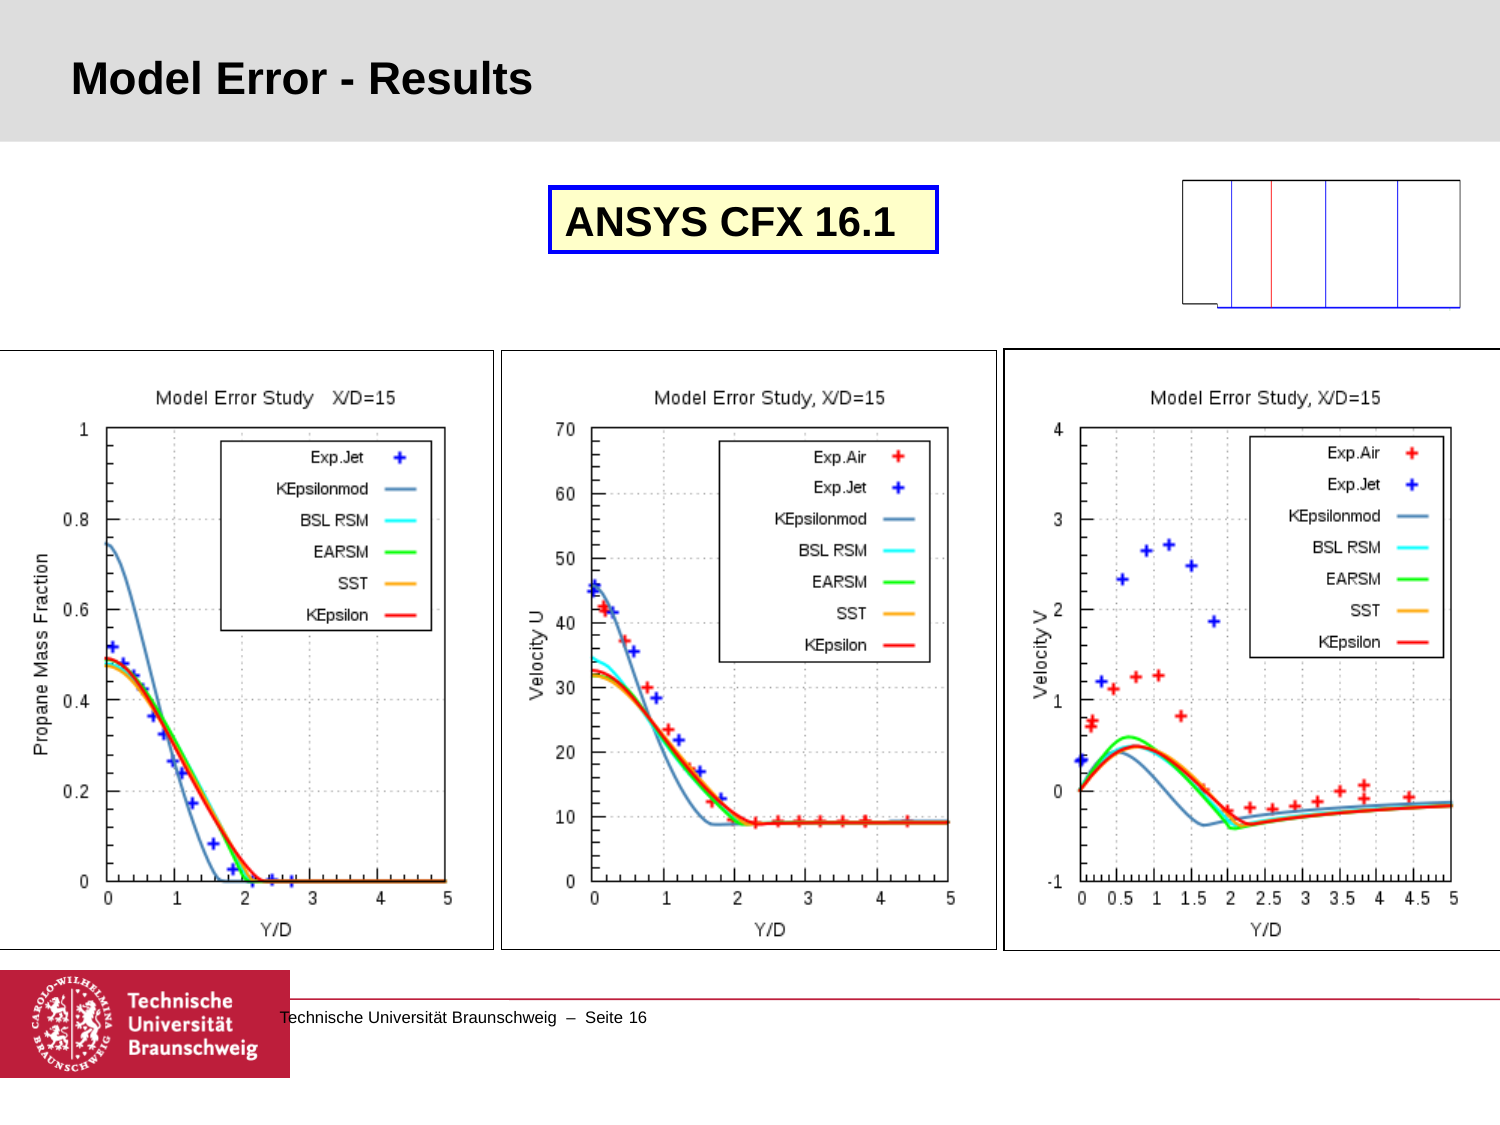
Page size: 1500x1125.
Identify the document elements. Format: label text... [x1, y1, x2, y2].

text_box ANSYS CFX 16.1 [549, 187, 938, 253]
picture [0, 349, 495, 951]
picture [0, 970, 290, 1078]
title Model Error - Results [70, 17, 1445, 135]
picture [1174, 174, 1467, 313]
picture [1004, 349, 1500, 951]
picture [501, 349, 998, 951]
